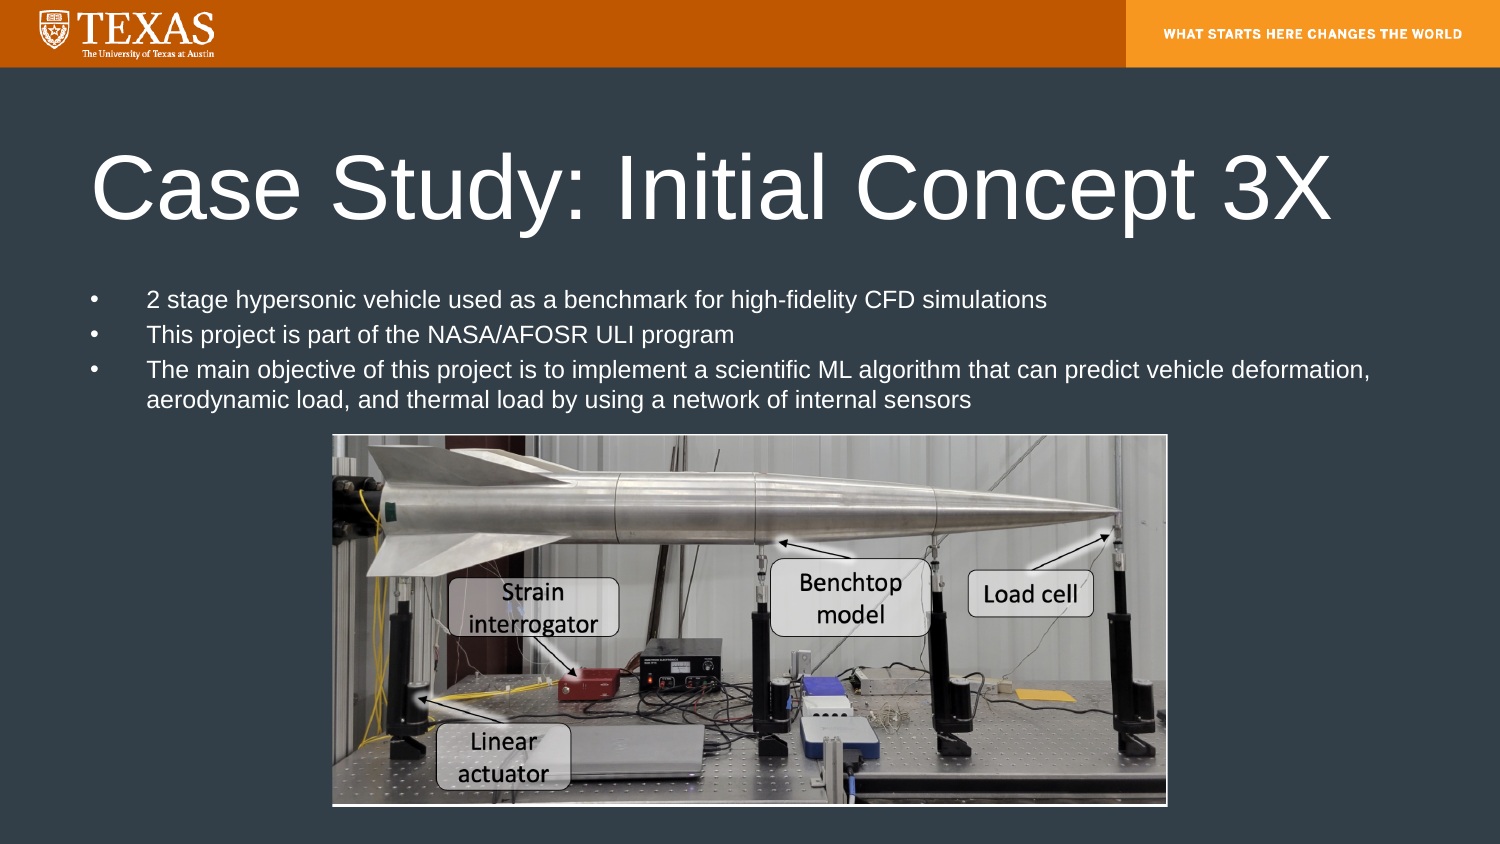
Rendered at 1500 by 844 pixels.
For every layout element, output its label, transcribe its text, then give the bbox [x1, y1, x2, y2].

title Case Study: Initial Concept 3X [75, 112, 1425, 254]
list 2 stage hypersonic vehicle used as a benchmark for high-fidelity CFD simulations This project is part of the NASA/AFOSR ULI program The main objective of this project is to implement a scientific ML algorithm that can predict vehicle deformation, aerodynamic load, and thermal load by using a network of internal sensors [75, 276, 1425, 761]
picture [0, 0, 1500, 844]
